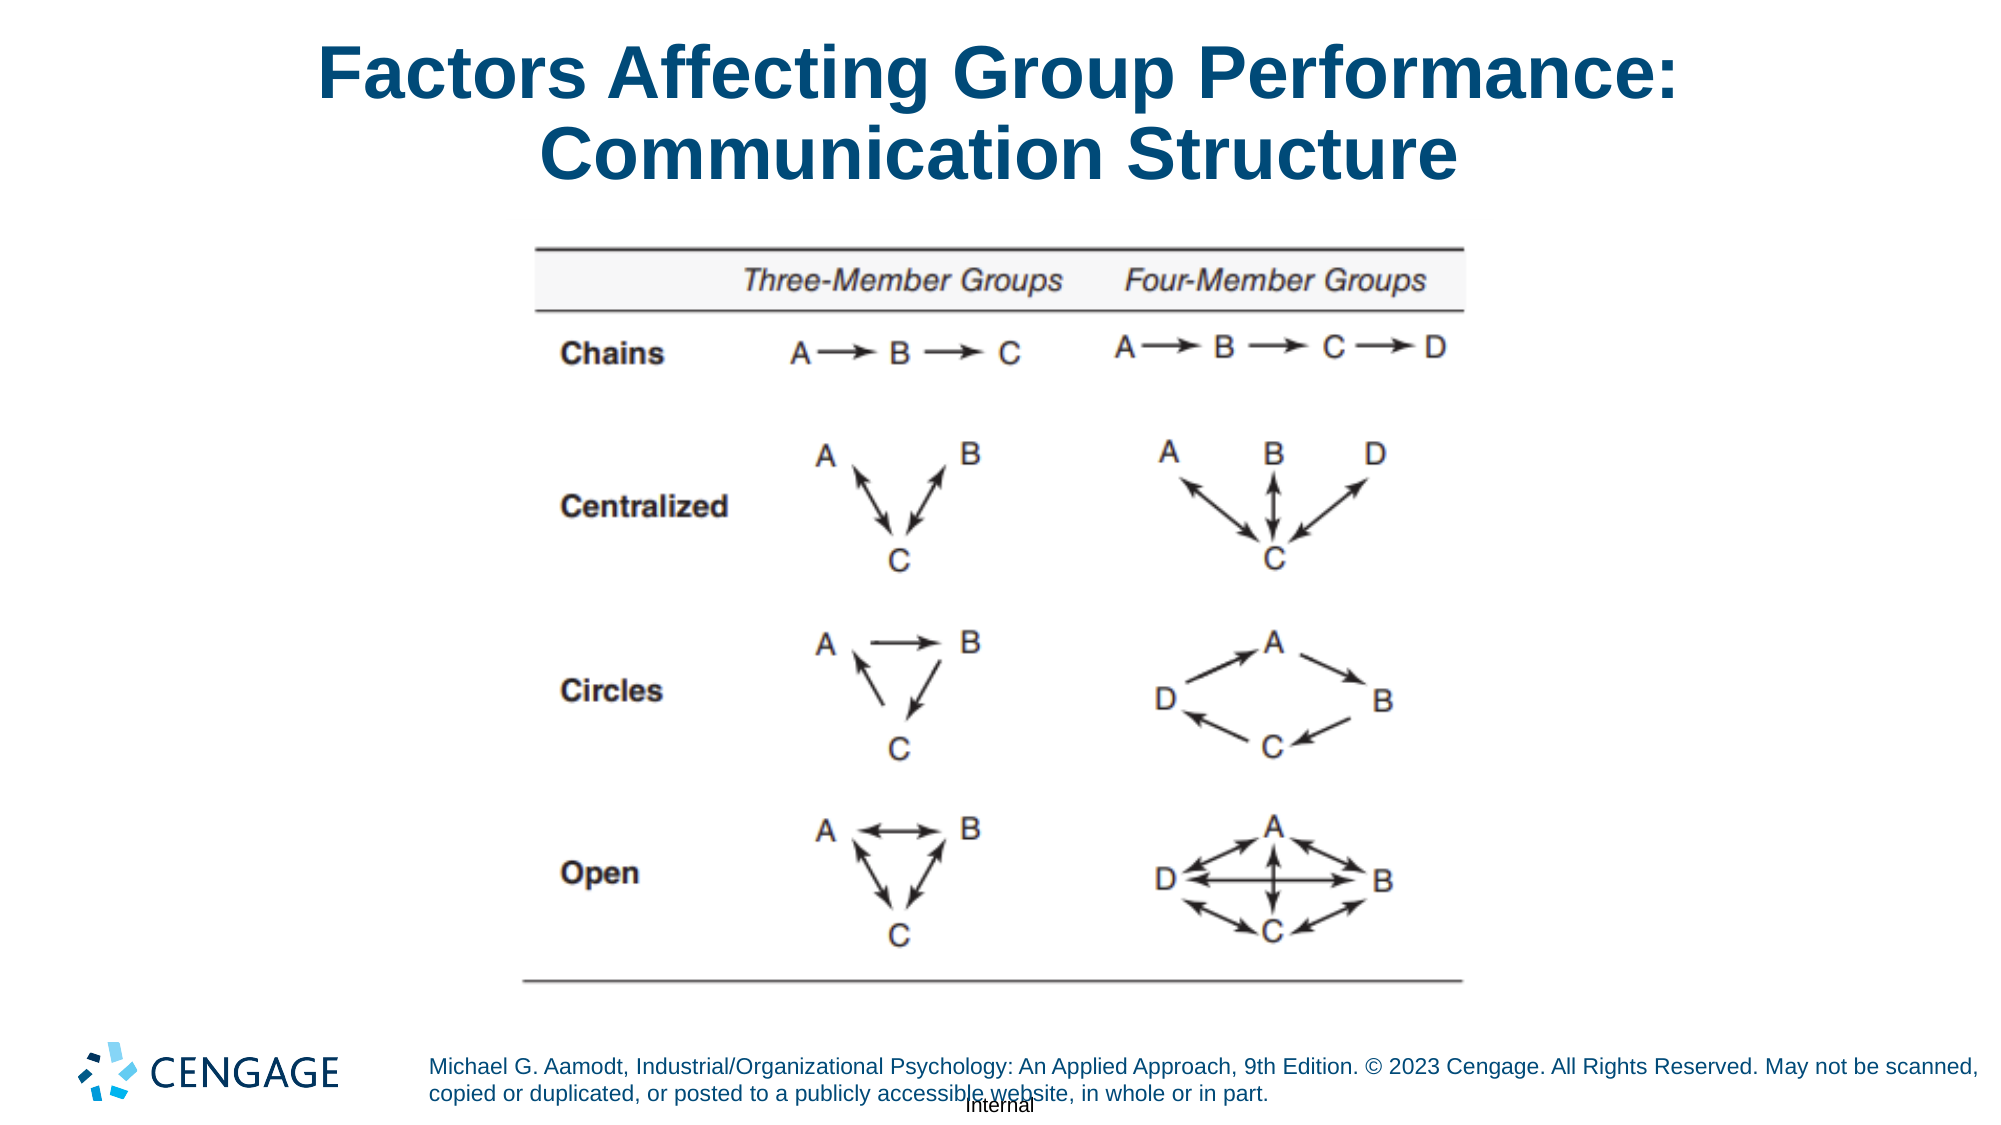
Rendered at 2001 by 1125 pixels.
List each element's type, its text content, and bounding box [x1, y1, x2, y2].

picture [506, 217, 1494, 1016]
picture [78, 1042, 338, 1101]
title Factors Affecting Group Performance: Communication Structure [137, 59, 1863, 171]
